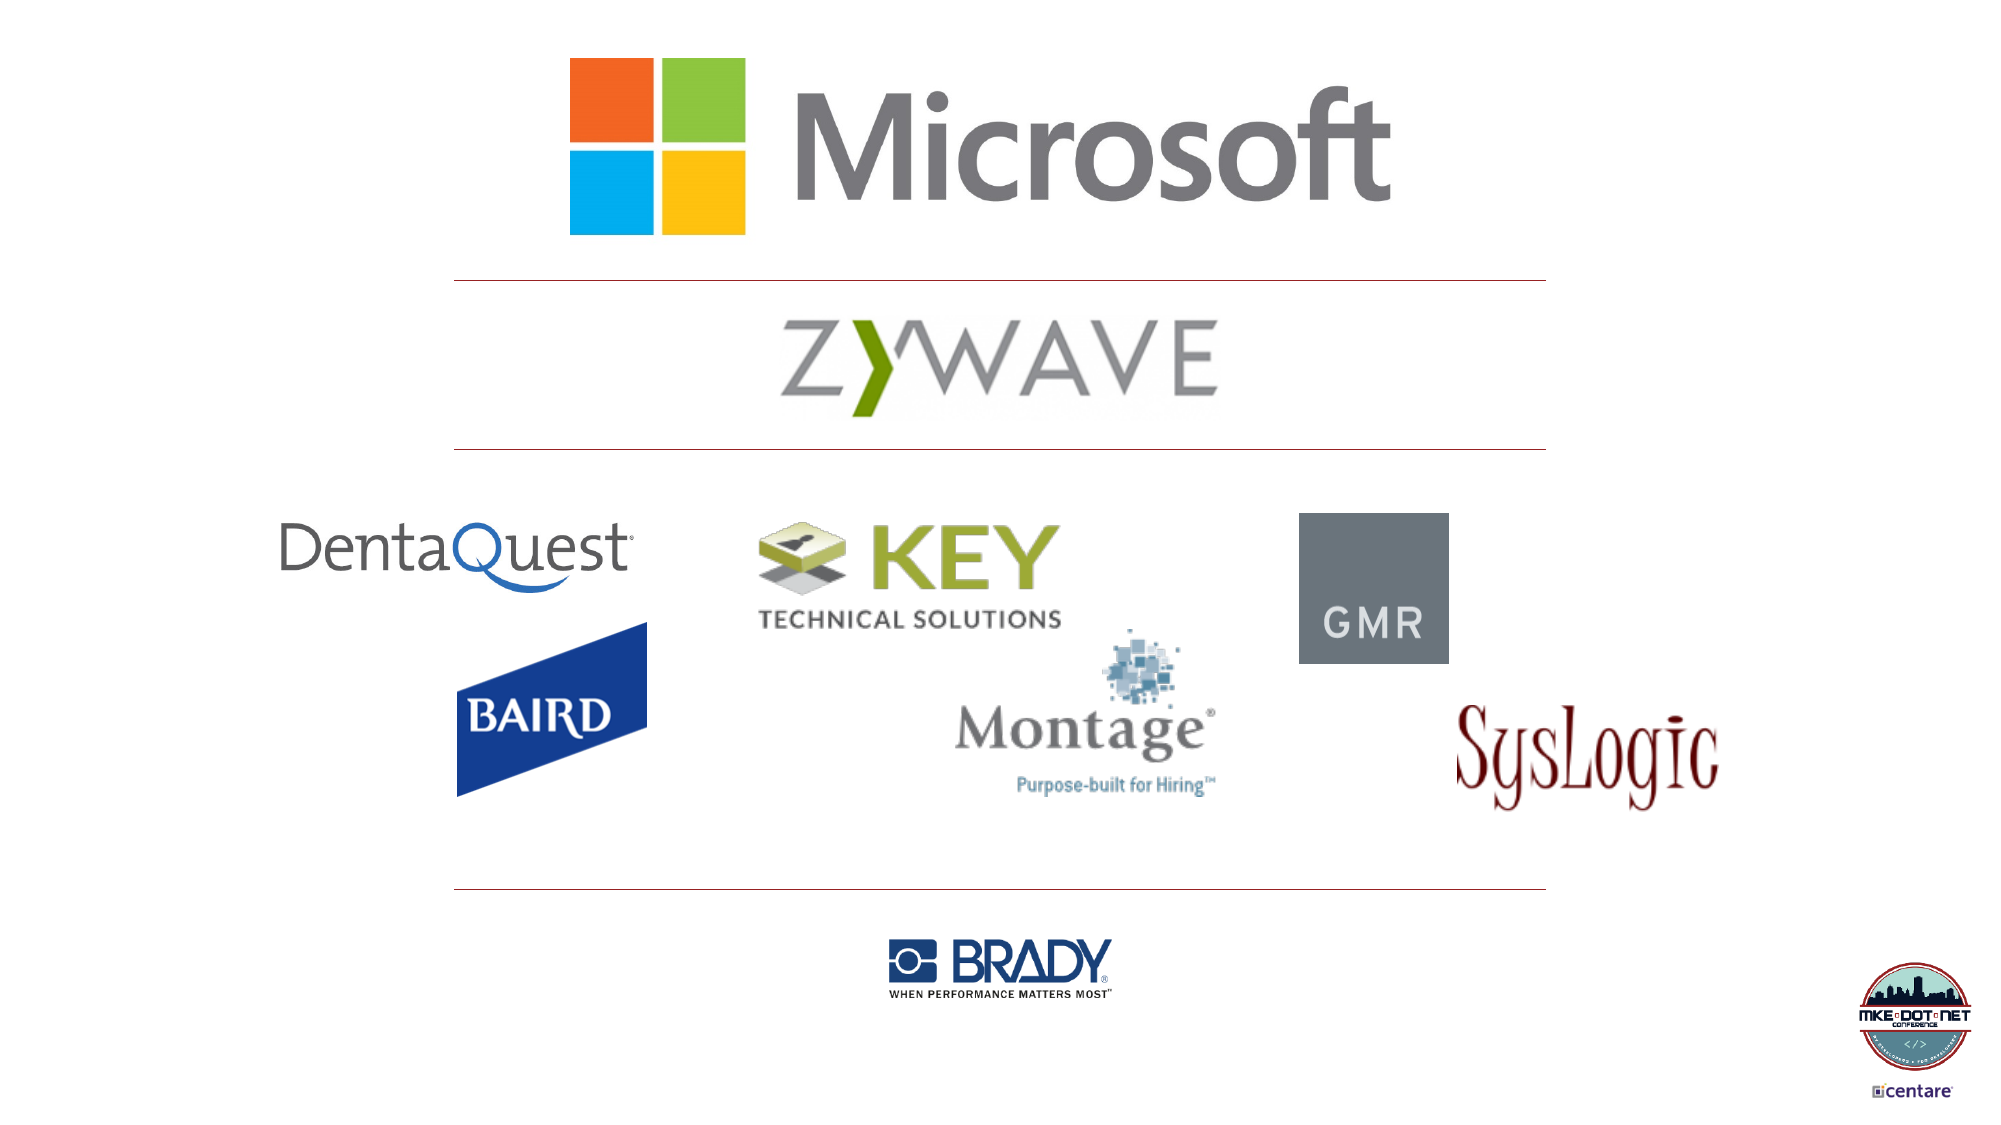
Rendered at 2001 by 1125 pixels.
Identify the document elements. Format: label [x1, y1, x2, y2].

picture [889, 939, 1112, 998]
picture [758, 521, 1242, 797]
picture [778, 314, 1222, 421]
picture [280, 522, 635, 593]
picture [1298, 513, 1450, 664]
picture [1457, 704, 1720, 812]
text_box [1856, 958, 1973, 1098]
picture [569, 58, 1430, 246]
picture [457, 622, 647, 797]
